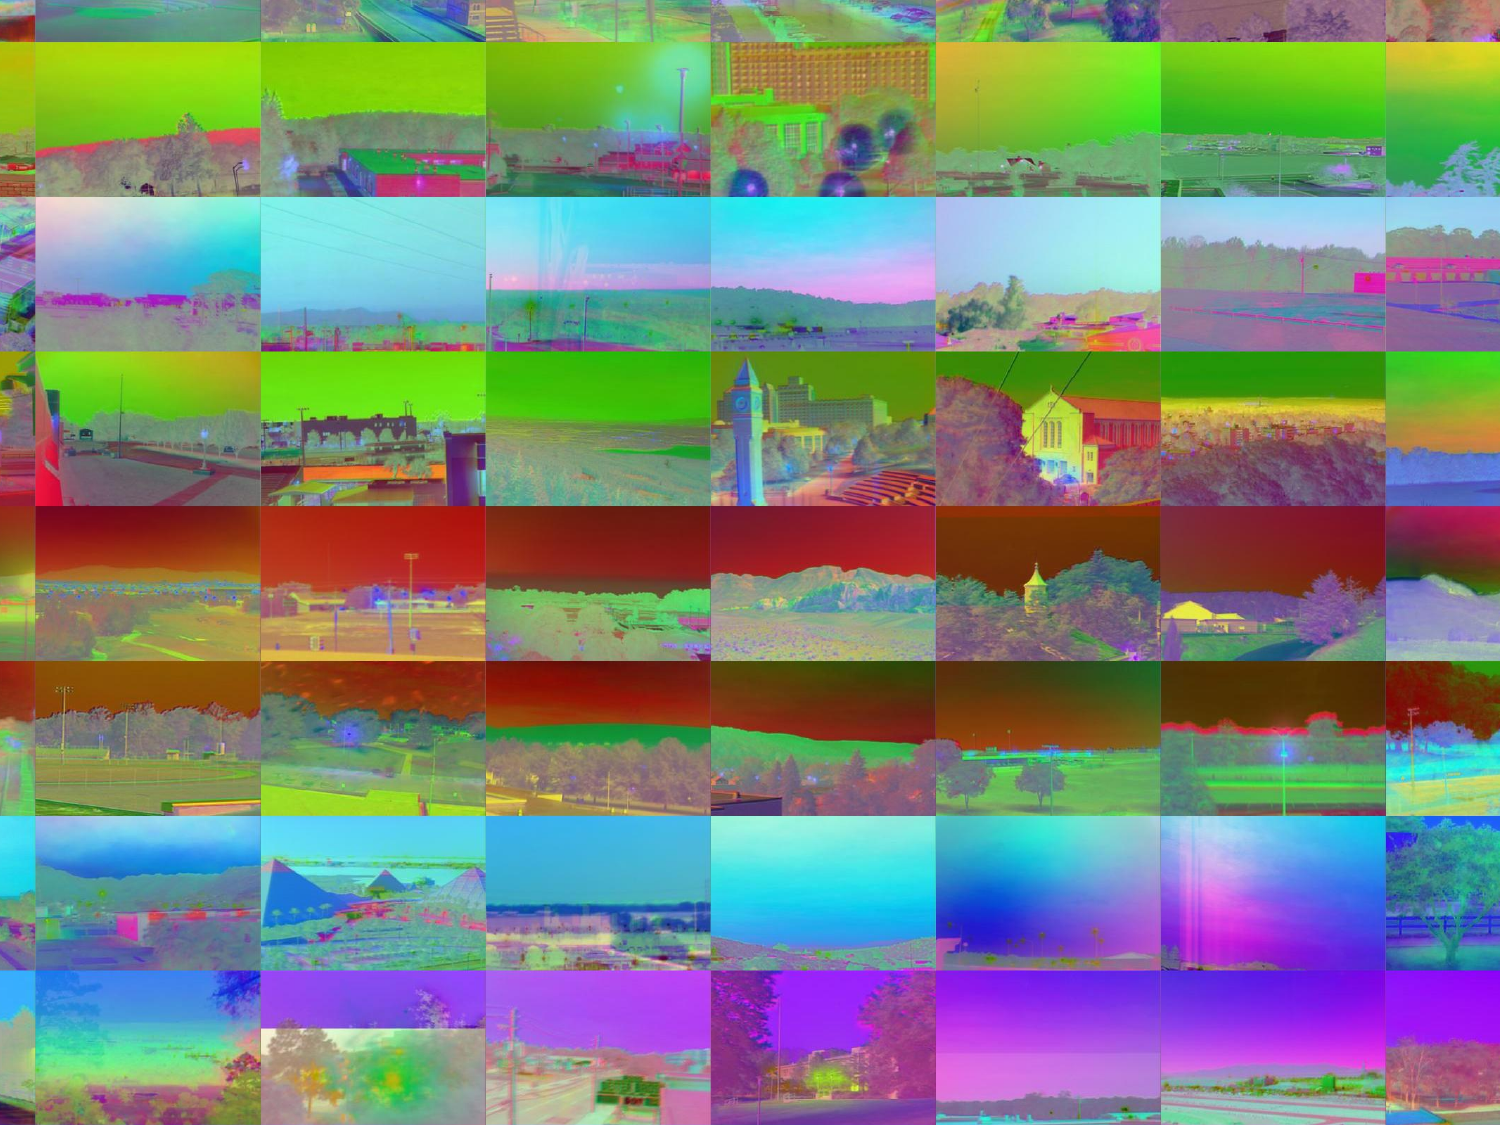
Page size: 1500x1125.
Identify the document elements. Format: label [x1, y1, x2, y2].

list [0, 0, 1500, 1125]
